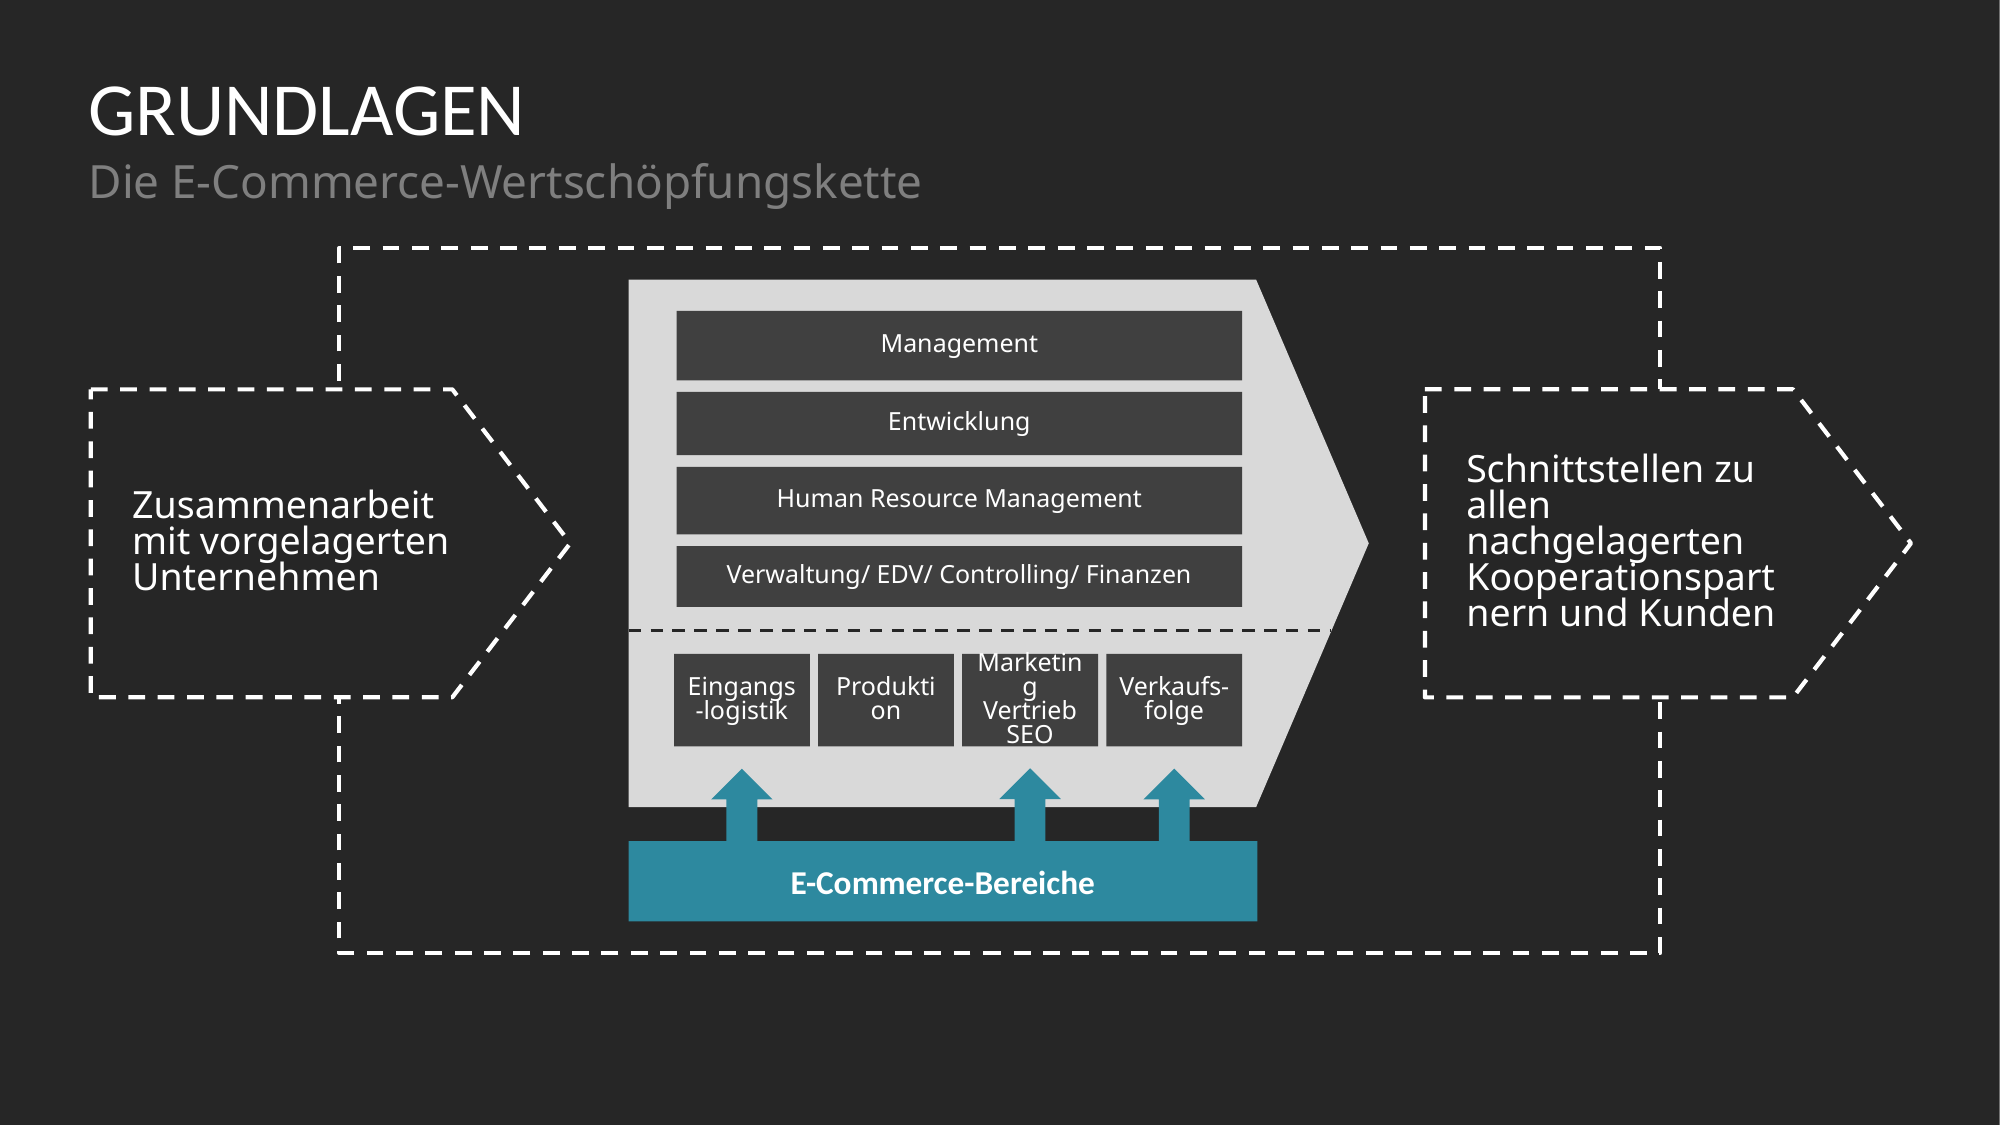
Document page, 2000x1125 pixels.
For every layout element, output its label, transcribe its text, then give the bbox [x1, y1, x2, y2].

text_box [337, 246, 1662, 955]
text_box Entwicklung [675, 390, 1244, 457]
text_box Schnittstellen zu allen nachgelagerten Kooperationspartnern und Kunden [1422, 387, 1913, 700]
text_box [709, 766, 775, 844]
text_box Marketing Vertrieb SEO [960, 652, 1100, 748]
title GRUNDLAGEN [88, 70, 1911, 159]
text_box Human Resource Management [675, 465, 1244, 536]
text_box Zusammenarbeit mit vorgelagerten Unternehmen [88, 387, 571, 700]
list Die E-Commerce-Wertschöpfungskette [88, 159, 1911, 248]
text_box Verkaufs-folge [1104, 652, 1244, 748]
text_box [1141, 766, 1207, 844]
text_box Produktion [816, 652, 956, 748]
text_box Eingangs-logistik [672, 652, 812, 748]
text_box Verwaltung/ EDV/ Controlling/ Finanzen [675, 544, 1244, 609]
text_box [997, 766, 1063, 844]
text_box Management [675, 309, 1244, 382]
